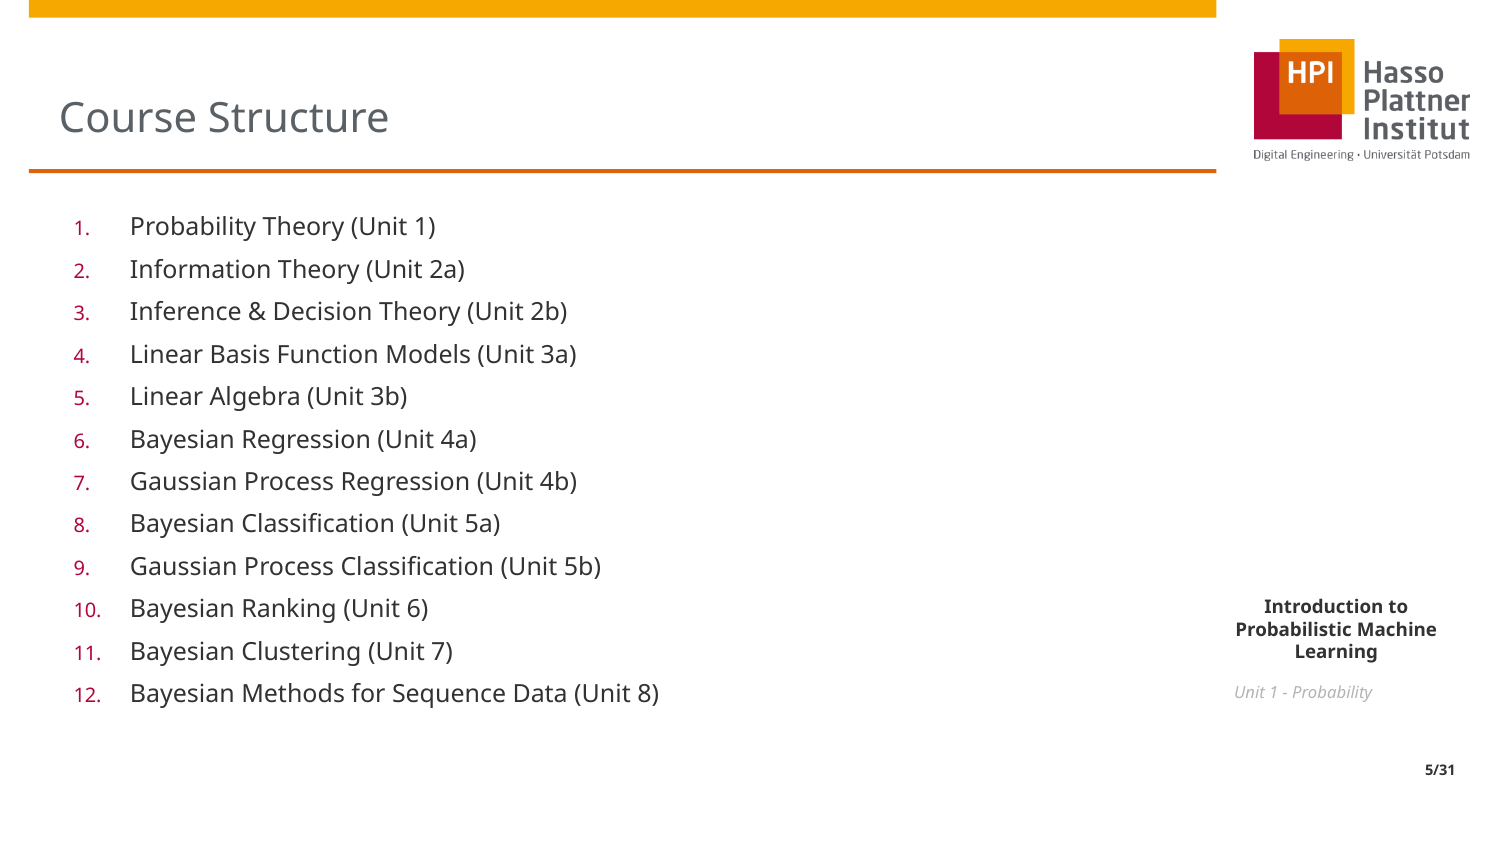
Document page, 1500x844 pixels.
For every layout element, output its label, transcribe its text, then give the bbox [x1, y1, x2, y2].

picture [1254, 39, 1470, 161]
list Probability Theory (Unit 1) Information Theory (Unit 2a) Inference & Decision Theory (Unit 2b) Linear Basis Function Models (Unit 3a) Linear Algebra (Unit 3b) Bayesian Regression (Unit 4a) Gaussian Process Regression (Unit 4b) Bayesian Classification (Unit 5a) Gaussian Process Classification (Unit 5b) Bayesian Ranking (Unit 6) Bayesian Clustering (Unit 7) Bayesian Methods for Sequence Data (Unit 8) [58, 203, 1187, 788]
title Course Structure [58, 17, 1187, 170]
